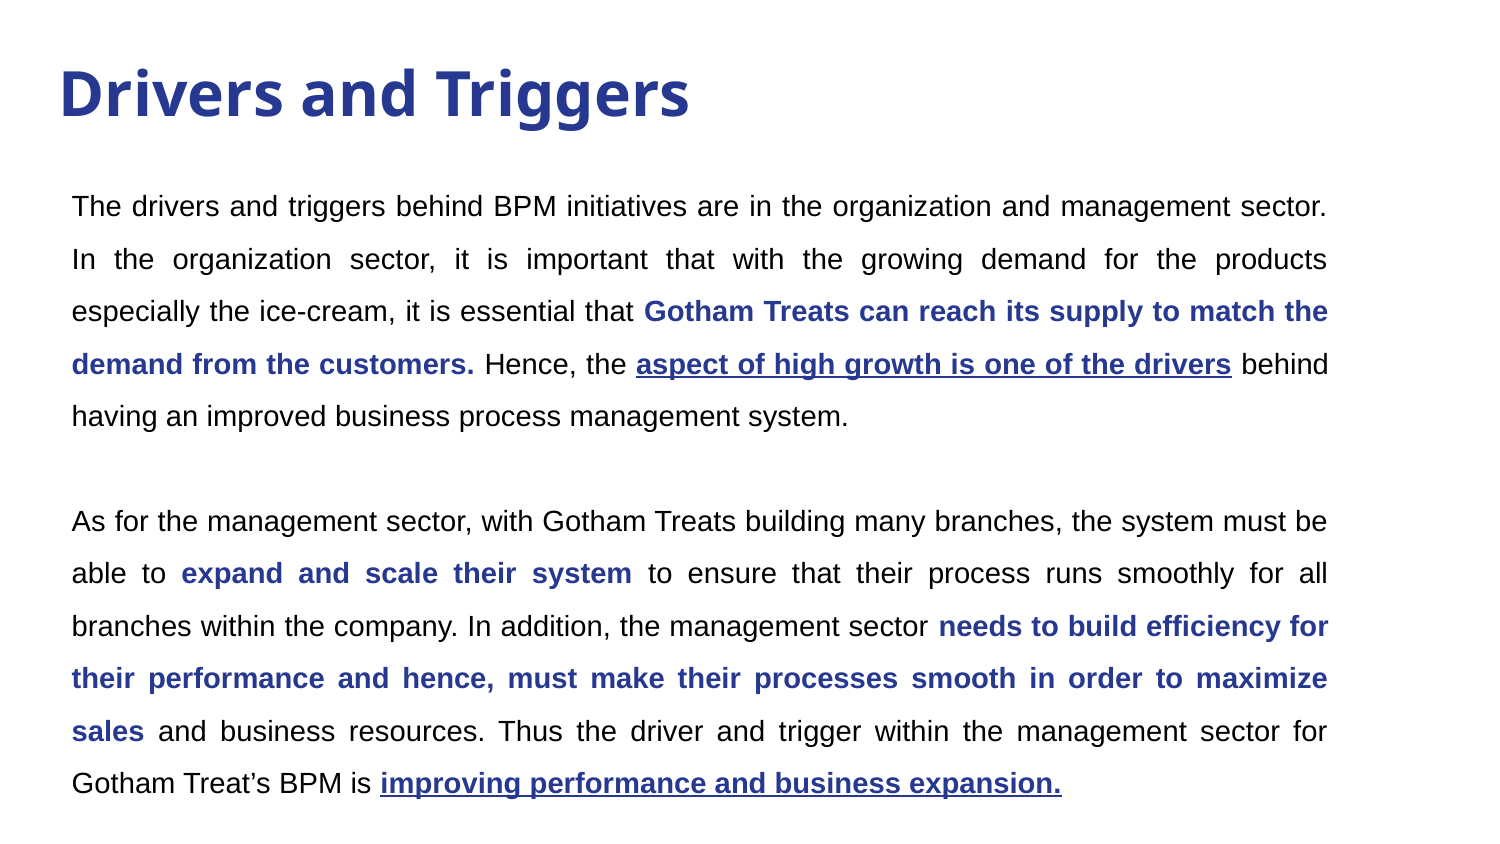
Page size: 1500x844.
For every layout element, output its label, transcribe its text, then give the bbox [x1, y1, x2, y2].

text_box Drivers and Triggers [43, 38, 887, 144]
text_box The drivers and triggers behind BPM initiatives are in the organization and management sector. In the organization sector, it is important that with the growing demand for the products especially the ice-cream, it is essential that Gotham Treats can reach its supply to match the demand from the customers. Hence, the aspect of high growth is one of the drivers behind having an improved business process management system. As for the management sector, with Gotham Treats building many branches, the system must be able to expand and scale their system to ensure that their process runs smoothly for all branches within the company. In addition, the management sector needs to build efficiency for their performance and hence, must make their processes smooth in order to maximize sales and business resources. Thus the driver and trigger within the management sector for Gotham Treat’s BPM is improving performance and business expansion. [56, 155, 1345, 815]
